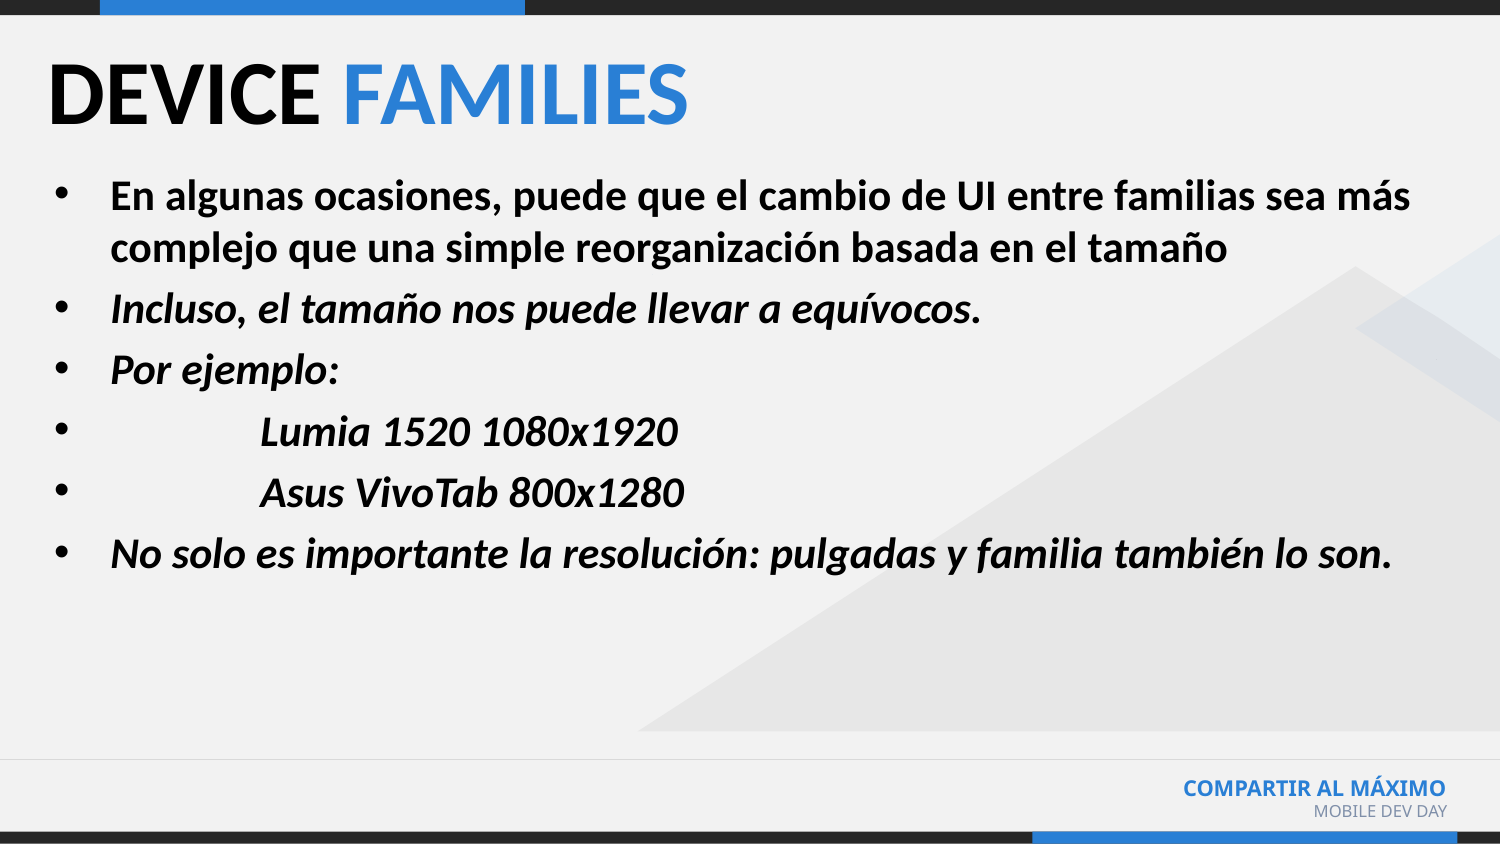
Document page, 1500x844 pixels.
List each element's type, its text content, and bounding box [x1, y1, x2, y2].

list En algunas ocasiones, puede que el cambio de UI entre familias sea más complejo que una simple reorganización basada en el tamaño Incluso, el tamaño nos puede llevar a equívocos. Por ejemplo: Lumia 1520 1080x1920 Asus VivoTab 800x1280 No solo es importante la resolución: pulgadas y familia también lo son. [31, 148, 1500, 844]
title DEVICE FAMILIES [33, 25, 1467, 147]
